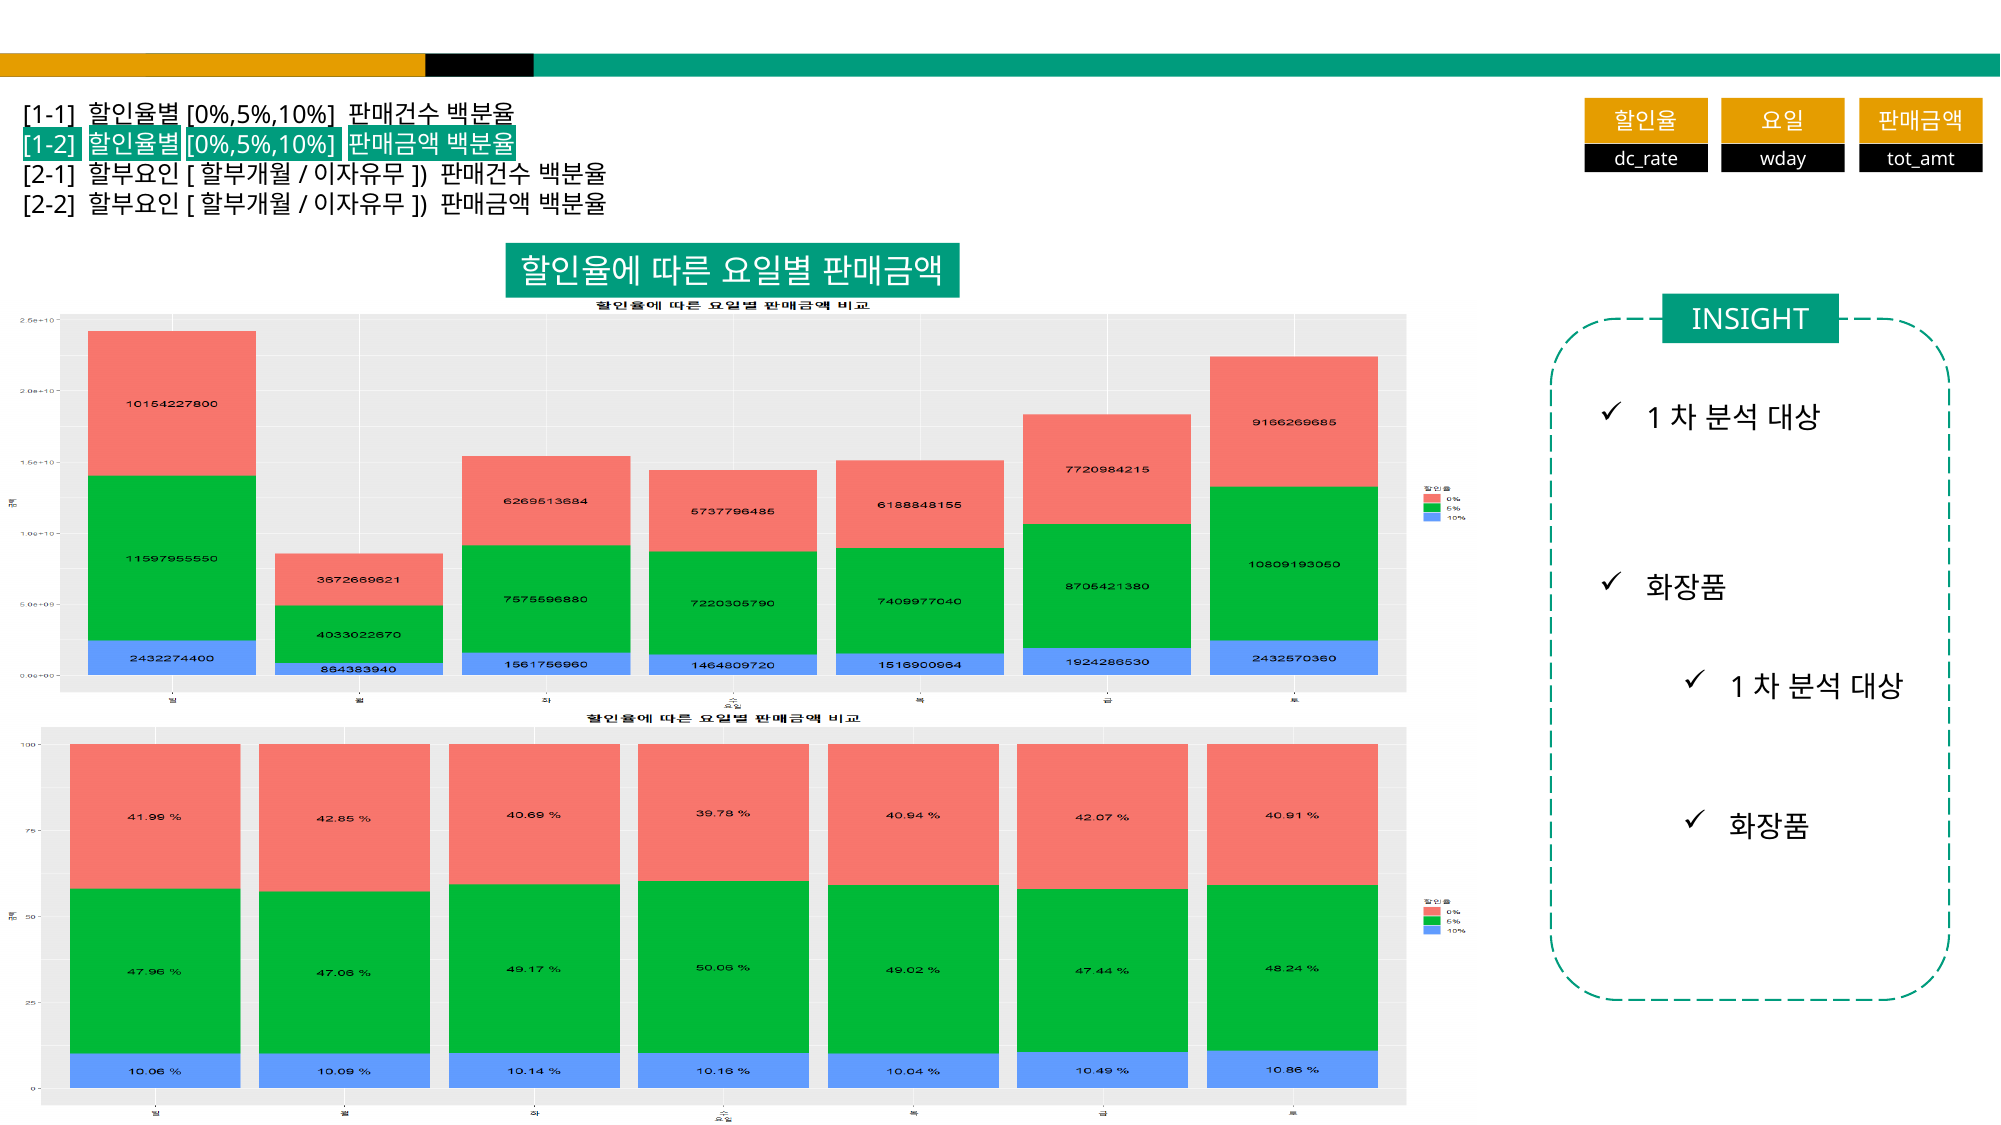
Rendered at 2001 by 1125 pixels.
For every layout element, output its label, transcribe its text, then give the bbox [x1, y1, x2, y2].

text_box 할인율 [1584, 97, 1709, 144]
text_box 1차 분석 대상 화장품 [1668, 661, 1949, 886]
text_box [0, 53, 426, 78]
text_box [1549, 317, 1951, 1001]
text_box 판매금액 [1858, 97, 1984, 144]
text_box [1-1] 할인율별[0%,5%,10%] 판매건수 백분율 [1-2] 할인율별[0%,5%,10%] 판매금액 백분율 [2-1] 할부요인[할부개월/이자유무]) 판매건수 백분율 [2-2] 할부요인[할부개월/이자유무]) 판매금액 백분율 [8, 91, 632, 226]
text_box wday [1720, 144, 1846, 173]
text_box 화장품 [1584, 562, 1774, 613]
text_box 할인율에 따른 요일별 판매금액 [505, 242, 960, 298]
text_box 1차 분석 대상 [1584, 392, 1866, 442]
text_box INSIGHT [1662, 293, 1839, 344]
text_box [426, 53, 535, 78]
text_box [535, 53, 2000, 78]
text_box 요일 [1720, 97, 1846, 144]
text_box dc_rate [1584, 144, 1709, 173]
picture [0, 298, 1477, 1125]
text_box tot_amt [1858, 144, 1984, 173]
